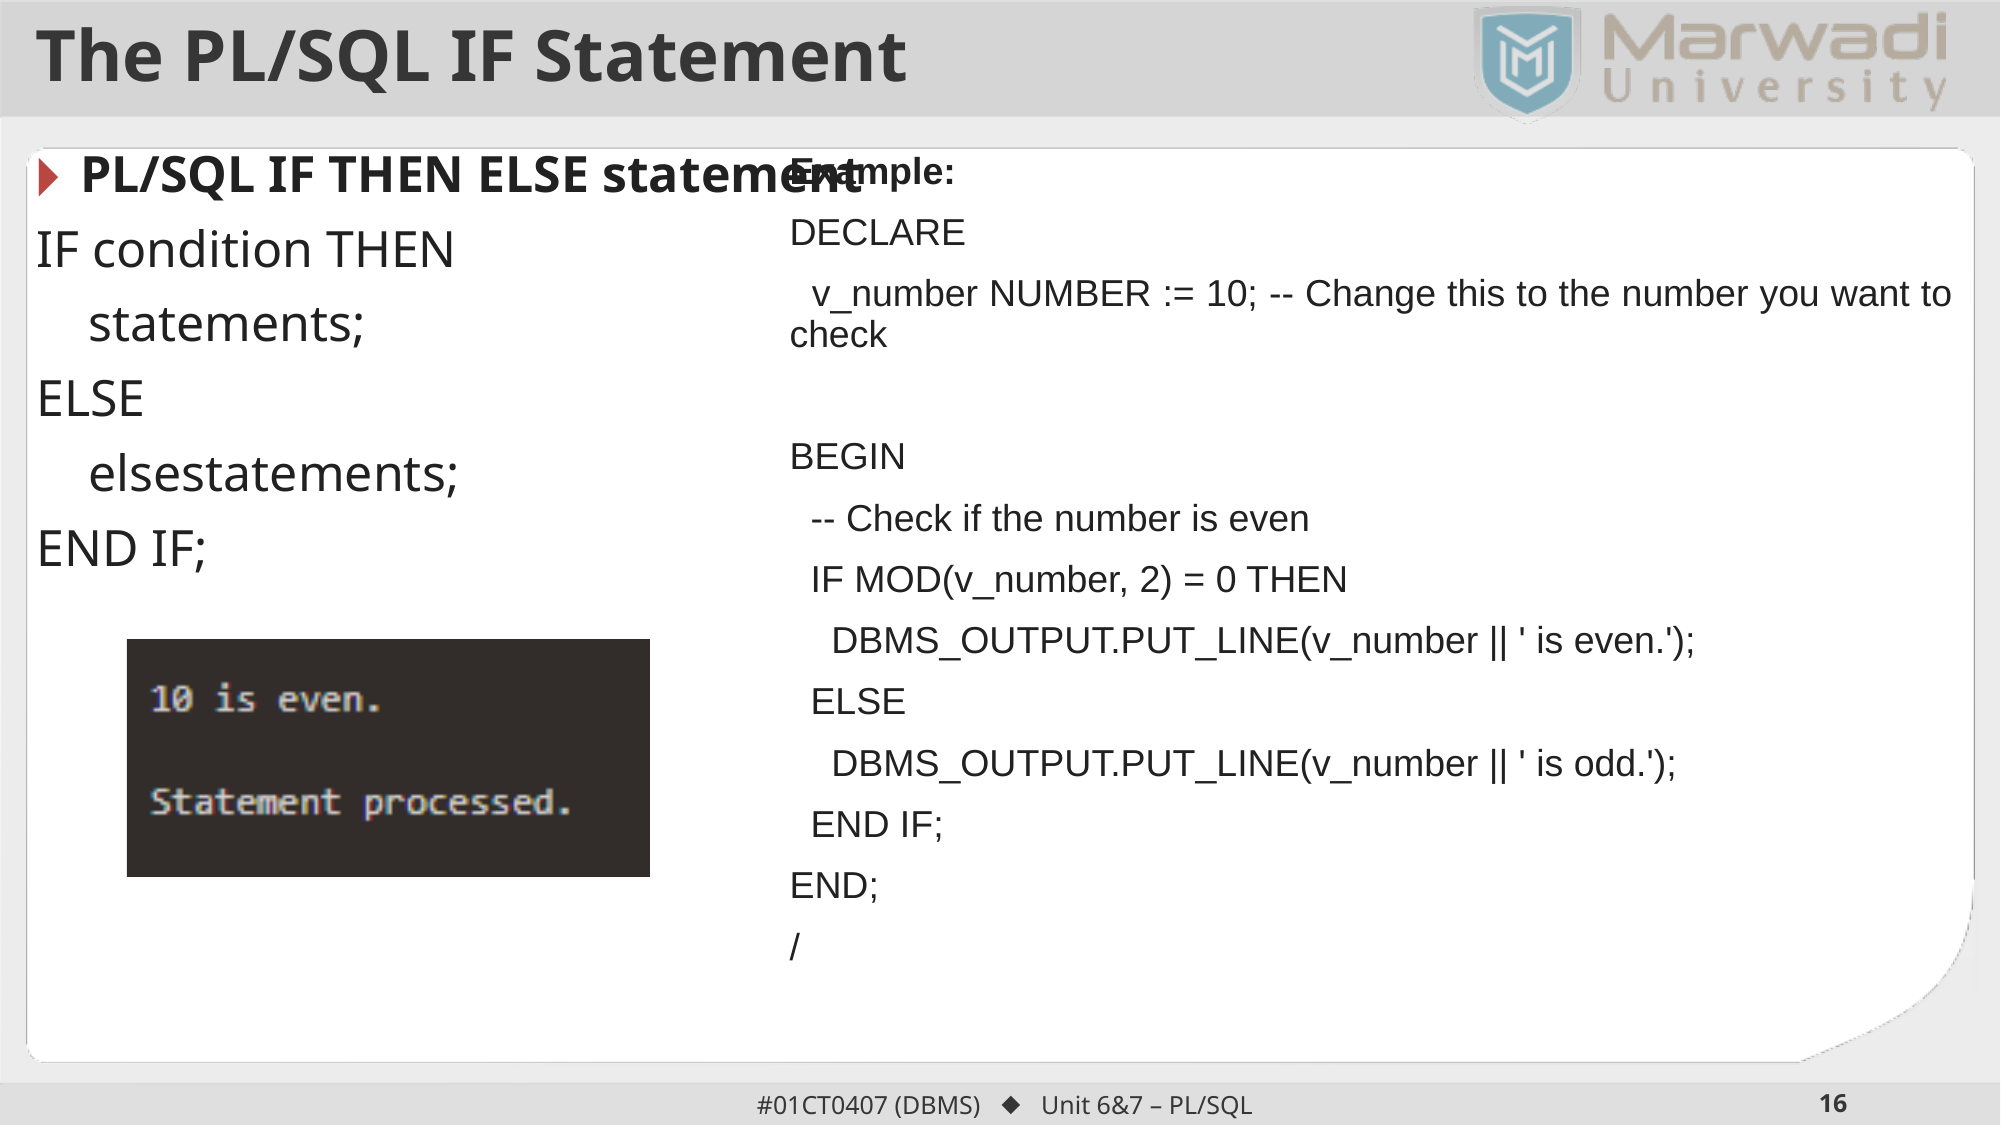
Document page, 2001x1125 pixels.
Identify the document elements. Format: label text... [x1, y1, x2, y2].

list PL/SQL IF THEN ELSE statement IF condition THEN statements; ELSE elsestatements; END IF; [21, 141, 1979, 1059]
text_box Example: DECLARE v_number NUMBER := 10; -- Change this to the number you want to check BEGIN -- Check if the number is even IF MOD(v_number, 2) = 0 THEN DBMS_OUTPUT.PUT_LINE(v_number || ' is even.'); ELSE DBMS_OUTPUT.PUT_LINE(v_number || ' is odd.'); END IF; END; / [774, 144, 1968, 1062]
title The PL/SQL IF Statement [0, 0, 2000, 117]
picture [0, 117, 2000, 1085]
